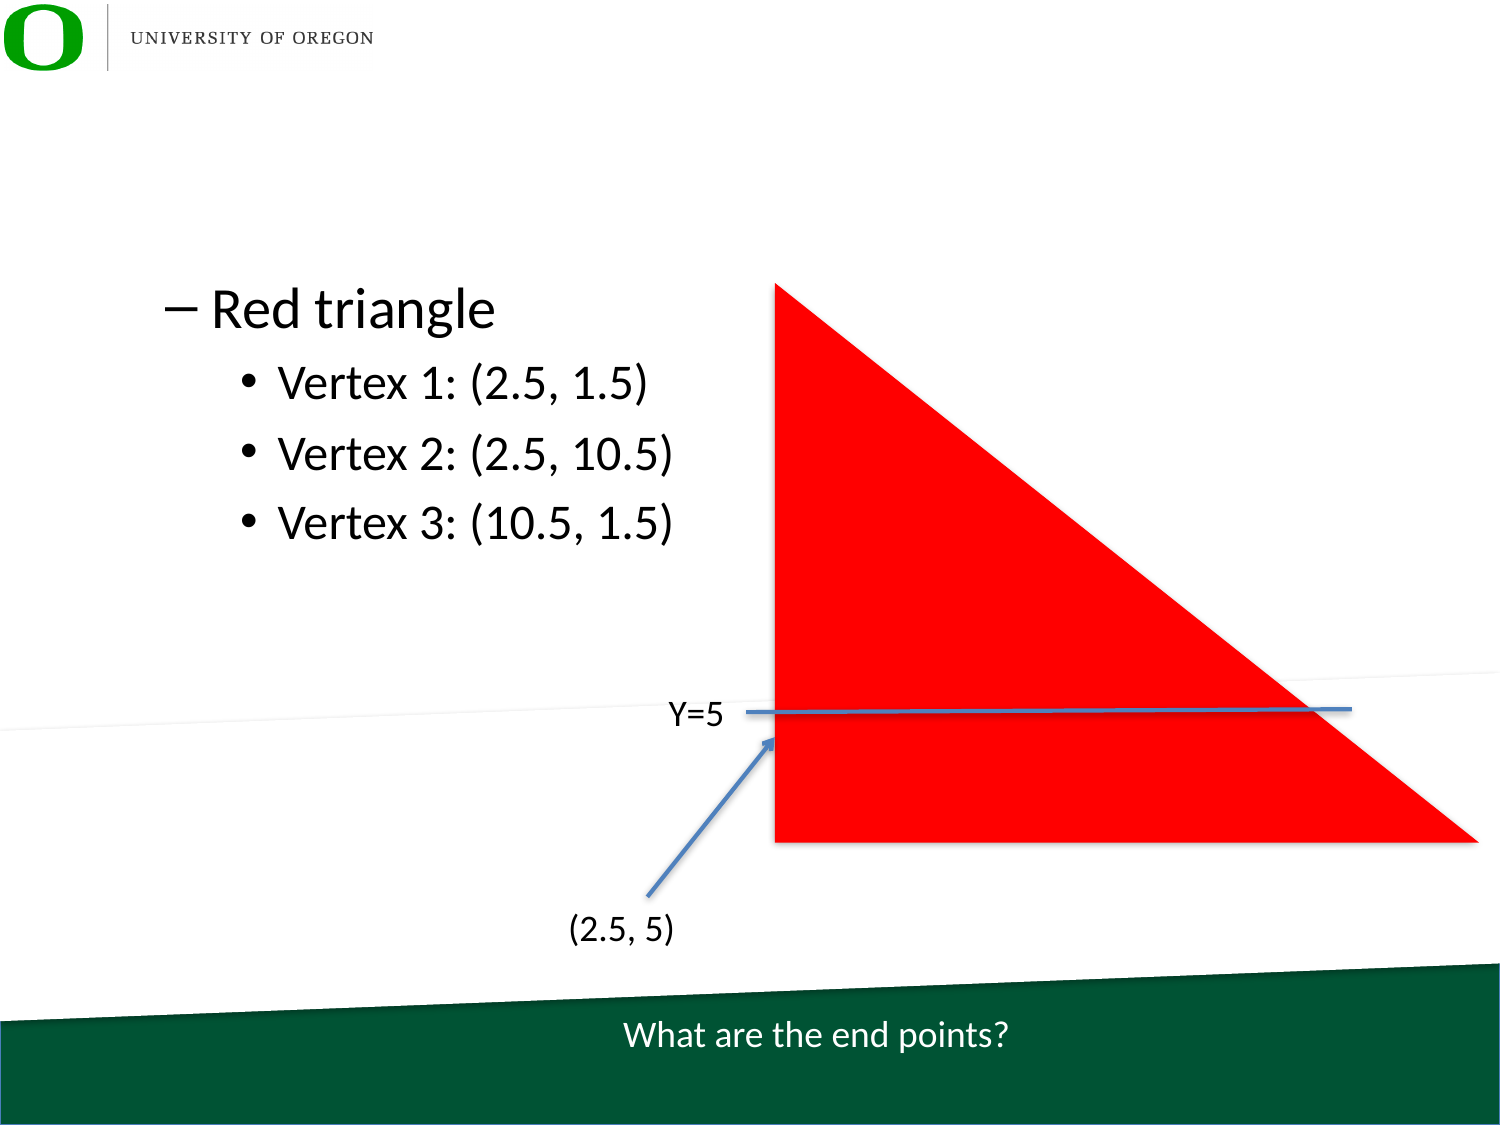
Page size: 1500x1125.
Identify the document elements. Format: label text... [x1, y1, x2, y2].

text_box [745, 708, 1353, 713]
text_box [774, 722, 1480, 844]
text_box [647, 736, 776, 898]
picture [4, 4, 373, 71]
text_box Y=5 [653, 681, 740, 735]
text_box What are the end points? [608, 1002, 1026, 1063]
text_box [774, 282, 1308, 706]
list Red triangle Vertex 1: (2.5, 1.5) Vertex 2: (2.5, 10.5) Vertex 3: (10.5, 1.5) [75, 262, 1425, 1005]
text_box (2.5, 5) [553, 896, 690, 957]
